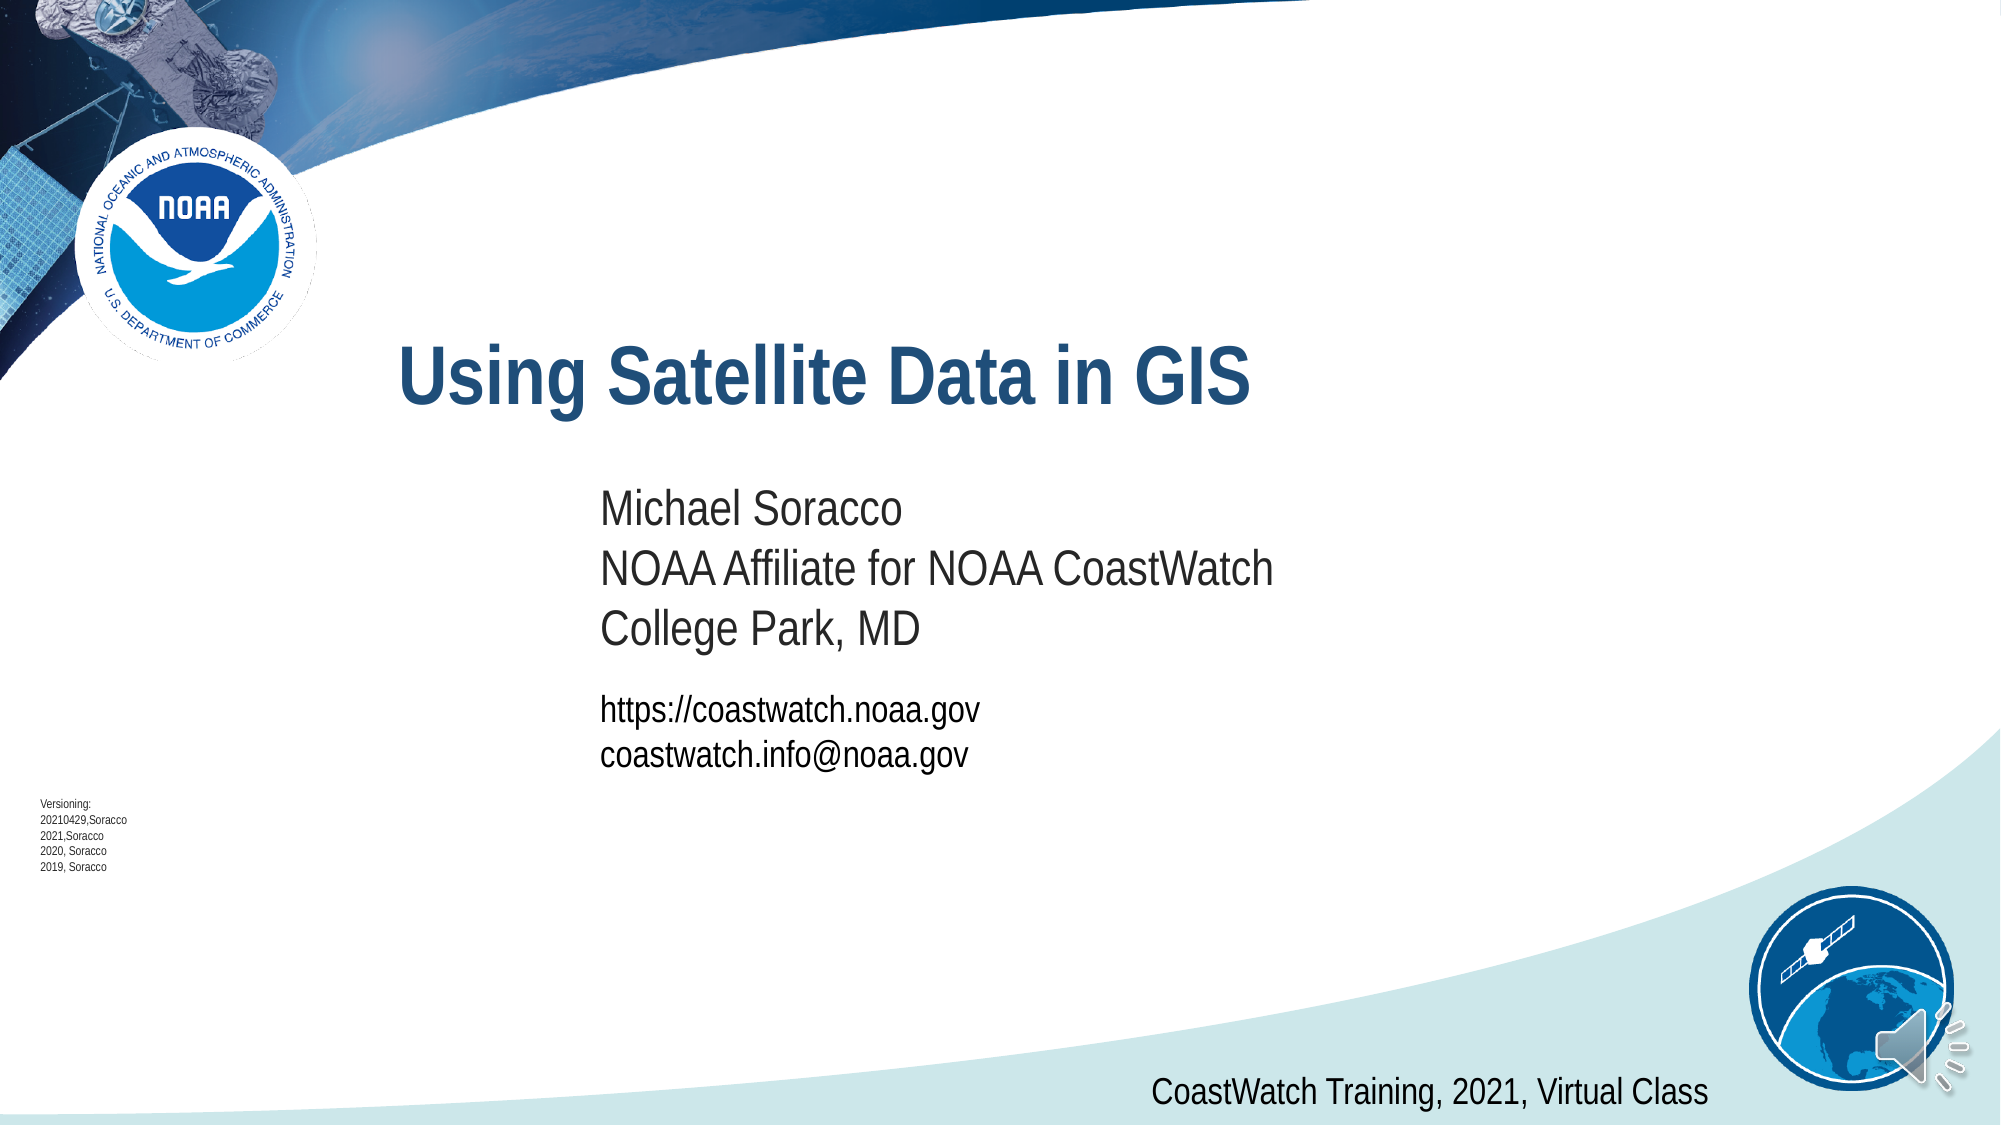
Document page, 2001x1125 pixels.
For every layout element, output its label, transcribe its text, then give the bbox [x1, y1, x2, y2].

list Michael Soracco NOAA Affiliate for NOAA CoastWatch College Park, MD [585, 467, 1785, 669]
picture [0, 0, 1497, 382]
title Using Satellite Data in GIS [383, 333, 1711, 463]
text_box https://coastwatch.noaa.gov coastwatch.info@noaa.gov [585, 677, 1002, 783]
footer CoastWatch Training, 2021, Virtual Class [1136, 1059, 1785, 1120]
picture [1749, 886, 1976, 1101]
list Versioning: 20210429,Soracco 2021,Soracco 2020, Soracco 2019, Soracco [25, 788, 1225, 884]
